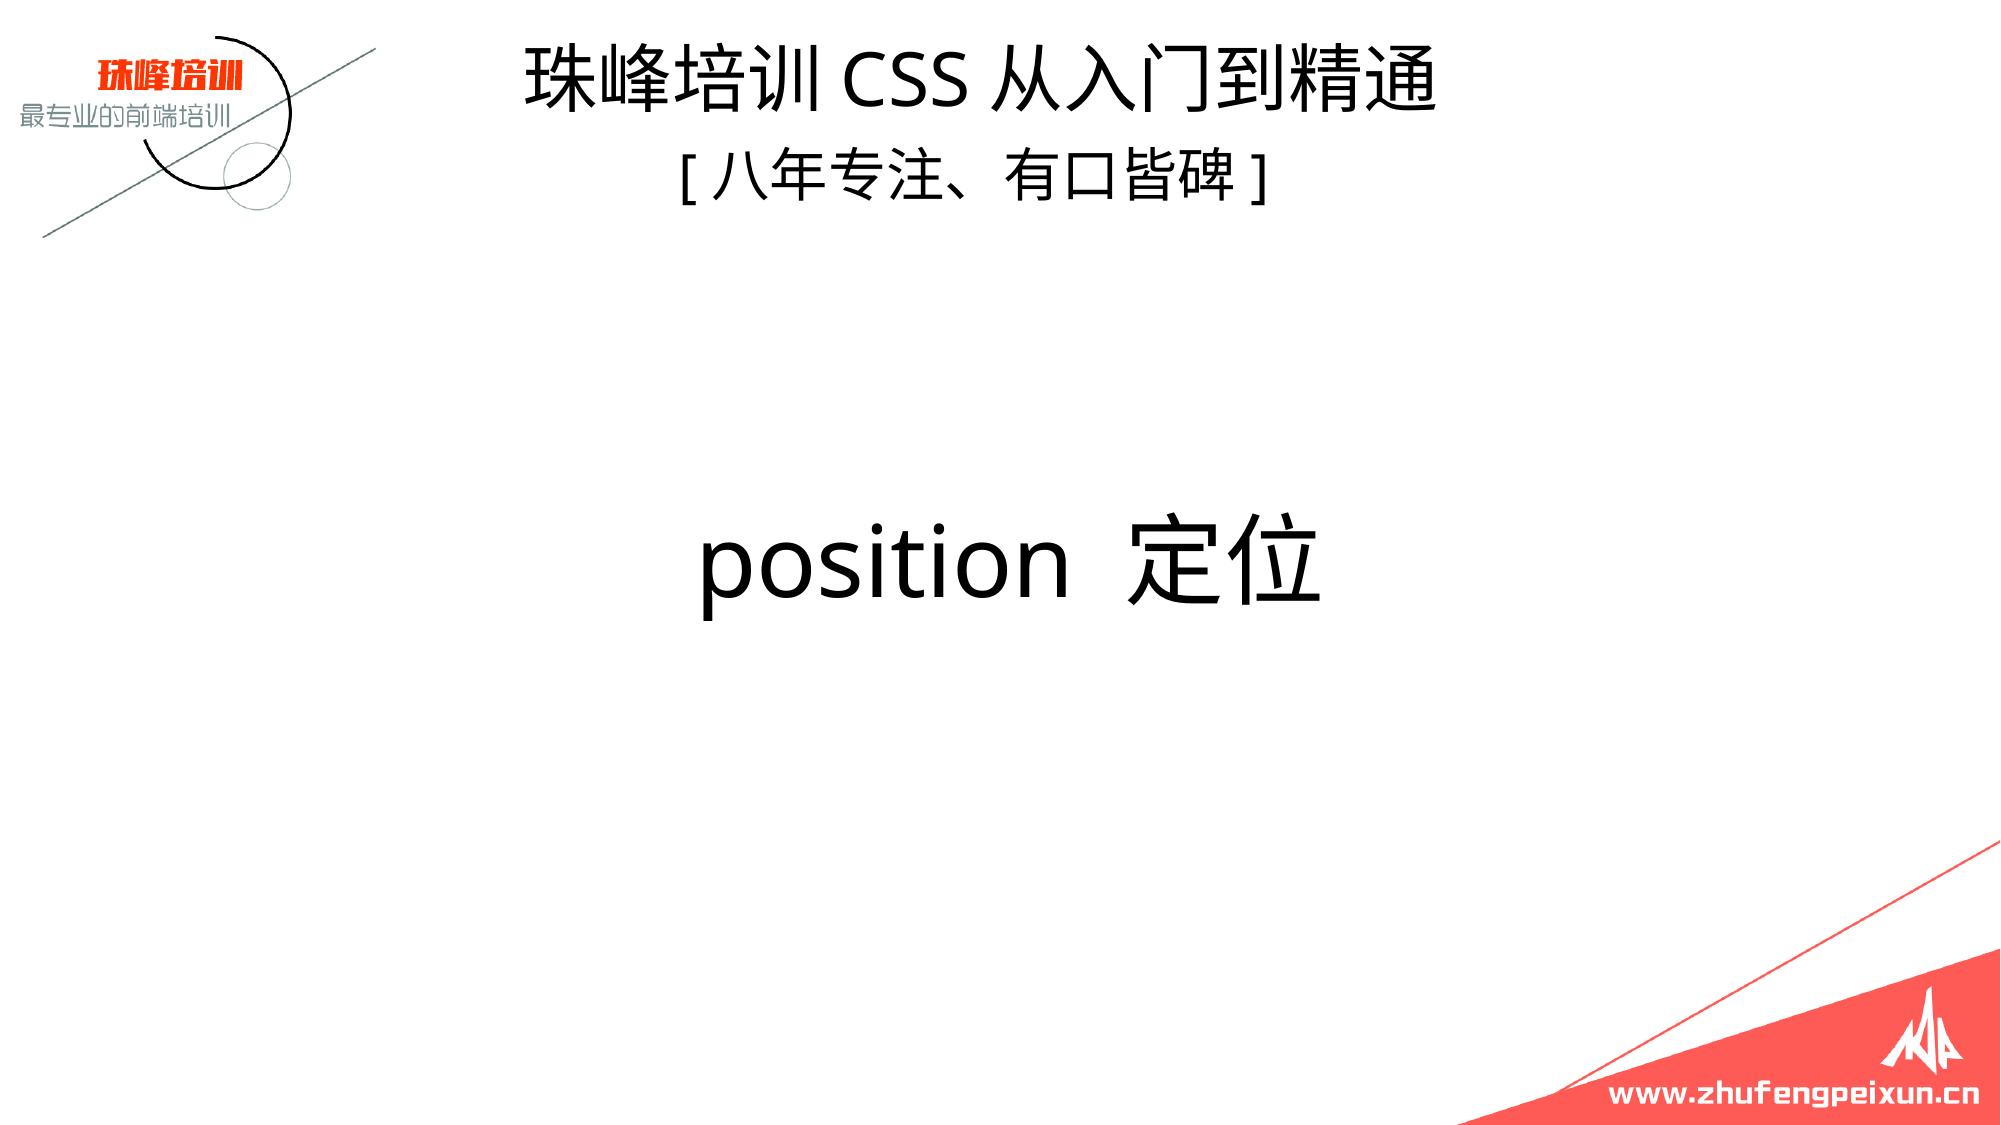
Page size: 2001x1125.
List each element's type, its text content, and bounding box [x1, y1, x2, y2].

text_box 珠峰培训CSS从入门到精通 [八年专注、有口皆碑] [507, 23, 1737, 264]
picture [18, 36, 376, 238]
picture [1437, 796, 2001, 1125]
title position 定位 [208, 288, 1857, 658]
